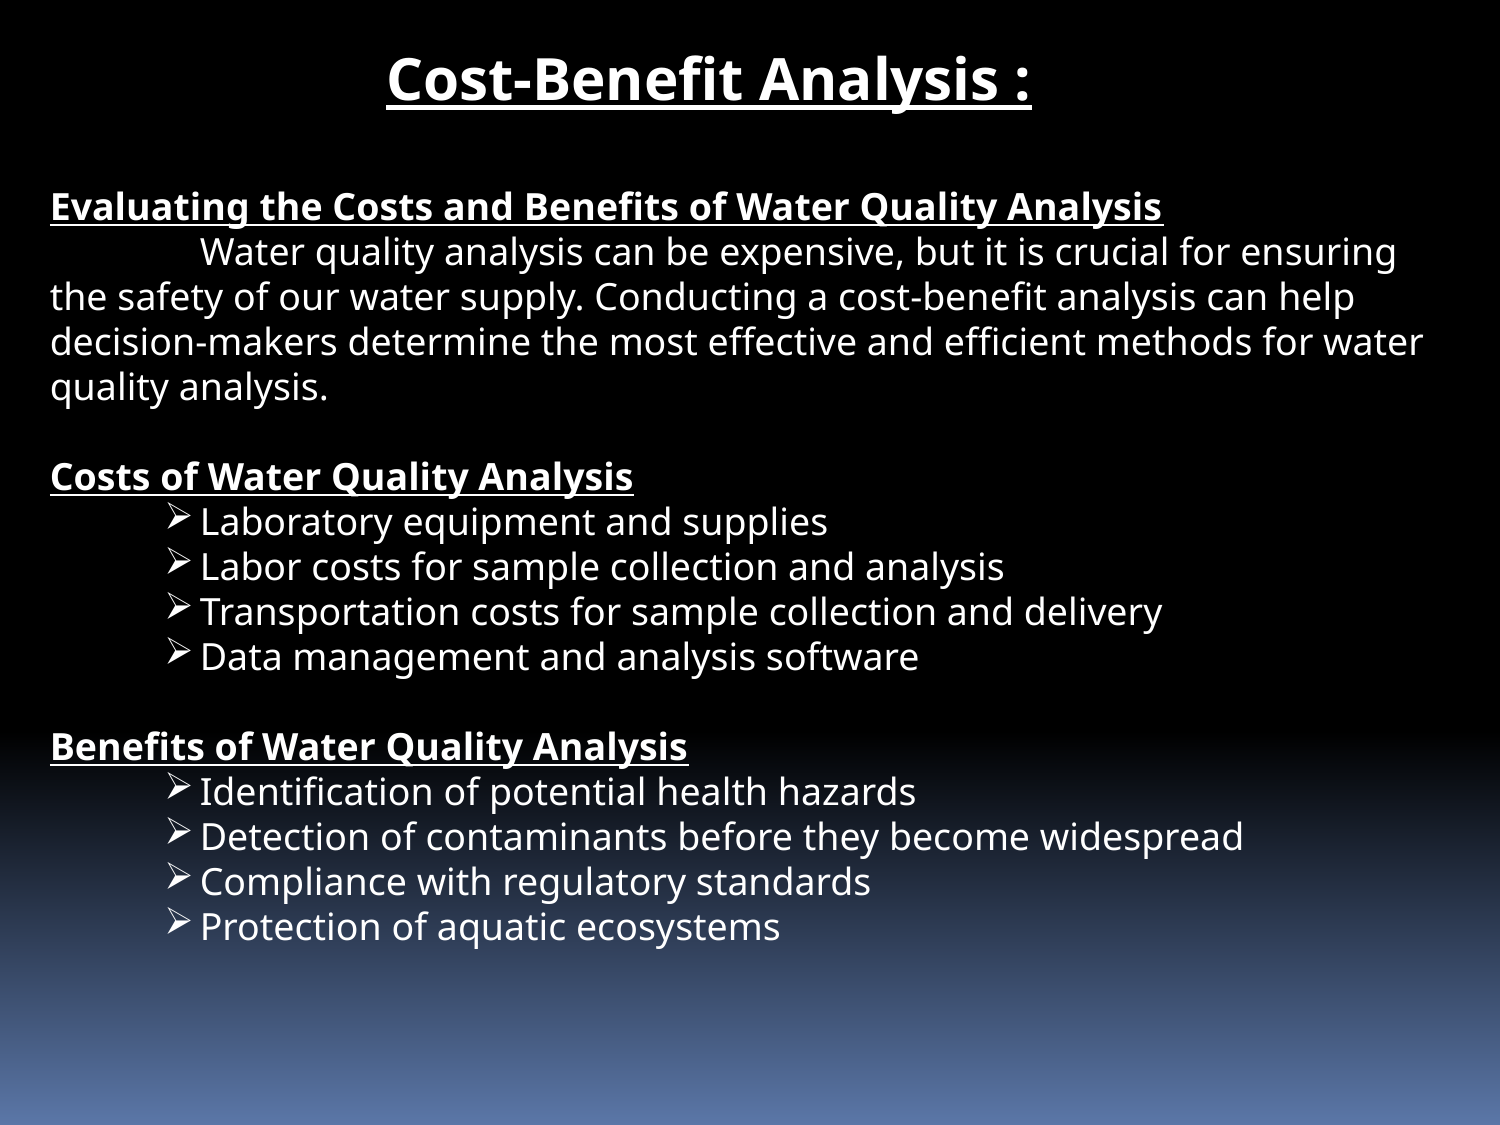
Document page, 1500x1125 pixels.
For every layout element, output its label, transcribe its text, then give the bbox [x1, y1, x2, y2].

text_box Evaluating the Costs and Benefits of Water Quality Analysis Water quality analysis can be expensive, but it is crucial for ensuring the safety of our water supply. Conducting a cost-benefit analysis can help decision-makers determine the most effective and efficient methods for water quality analysis. Costs of Water Quality Analysis Laboratory equipment and supplies Labor costs for sample collection and analysis Transportation costs for sample collection and delivery Data management and analysis software Benefits of Water Quality Analysis Identification of potential health hazards Detection of contaminants before they become widespread Compliance with regulatory standards Protection of aquatic ecosystems [35, 175, 1465, 1001]
text_box Cost-Benefit Analysis : [128, 35, 1289, 120]
